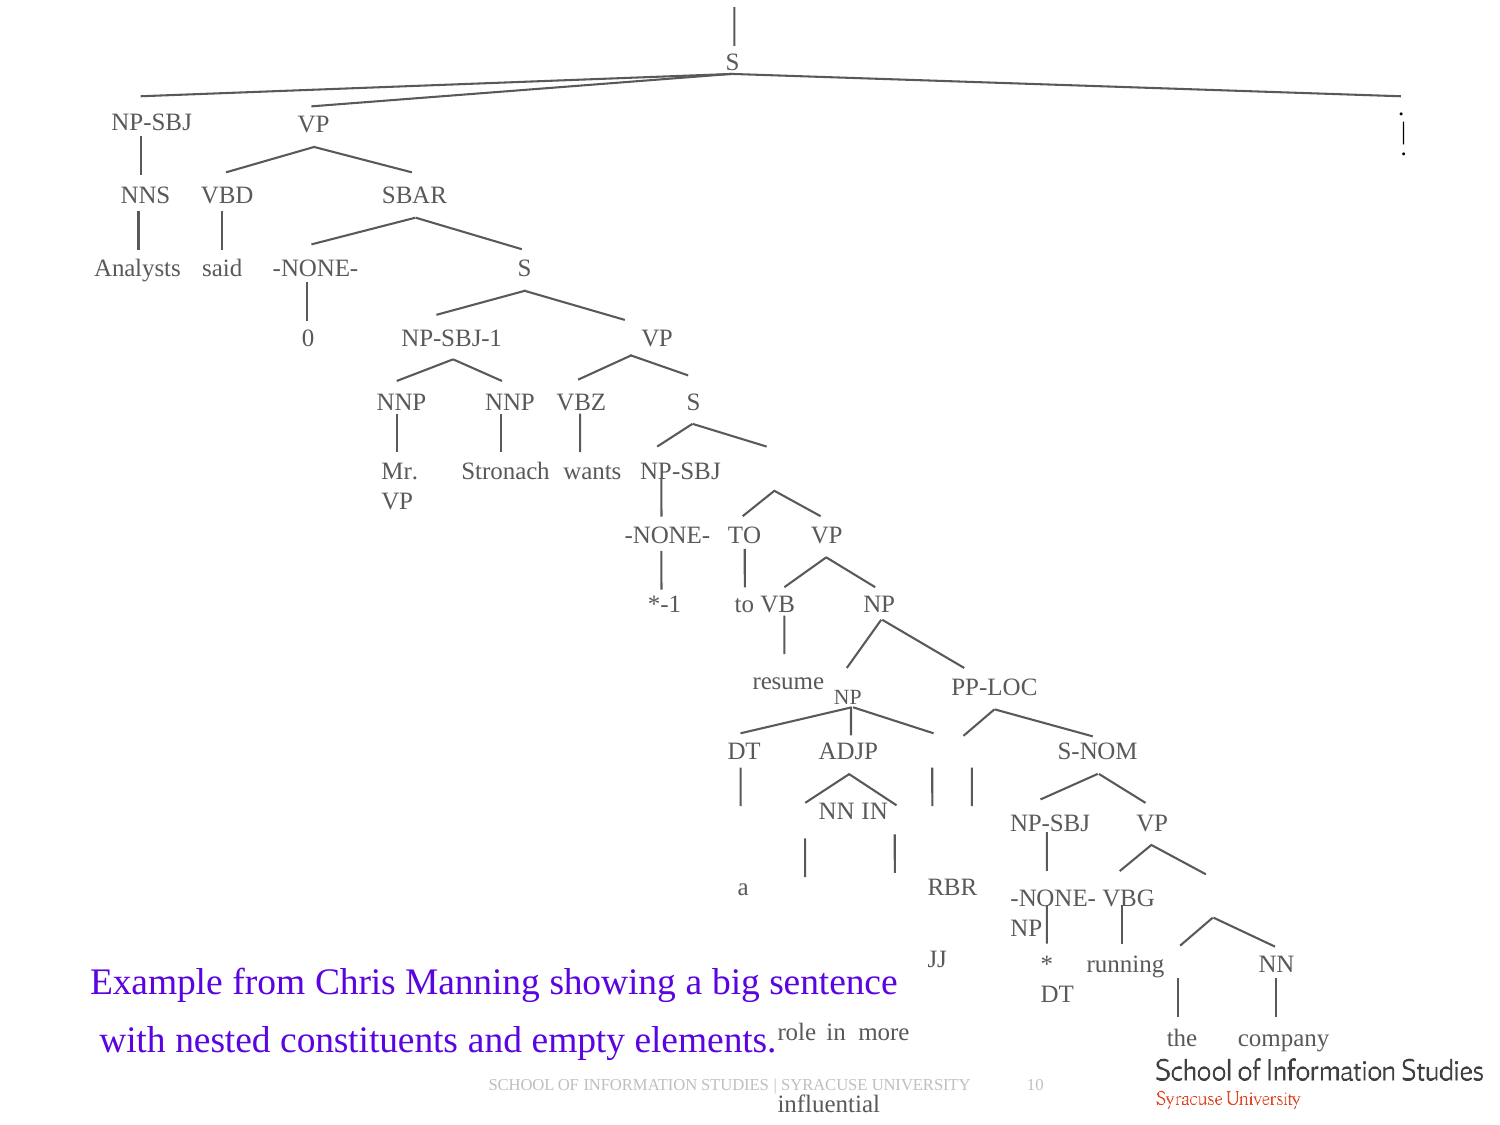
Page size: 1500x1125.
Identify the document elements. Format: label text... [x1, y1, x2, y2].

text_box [741, 489, 822, 518]
text_box Analysts [92, 249, 184, 282]
text_box | [1399, 112, 1409, 128]
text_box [845, 618, 966, 670]
text_box VP [295, 115, 332, 138]
text_box S [515, 249, 534, 282]
text_box resume NP [746, 649, 875, 704]
text_box TO VP [725, 516, 843, 579]
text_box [224, 145, 414, 174]
text_box said [199, 249, 245, 282]
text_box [783, 555, 877, 589]
text_box NP [861, 585, 898, 617]
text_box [739, 705, 935, 736]
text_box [1039, 772, 1147, 805]
text_box PP-LOC [949, 667, 1040, 700]
text_box to VB [732, 585, 806, 618]
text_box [1178, 916, 1277, 948]
text_box ADJP NN IN a RBR JJ role in more influential [735, 733, 985, 1118]
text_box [803, 772, 898, 807]
text_box SBAR [379, 176, 450, 209]
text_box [576, 353, 690, 381]
text_box 0 [299, 319, 317, 352]
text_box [435, 289, 627, 322]
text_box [395, 358, 504, 383]
text_box . [1398, 128, 1409, 161]
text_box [656, 422, 769, 448]
text_box Example from Chris Manning showing a big sentence with nested constituents and empty elements. [87, 941, 735, 1060]
text_box DT [725, 732, 735, 765]
text_box * running DT [1038, 945, 1203, 1008]
text_box the company [1164, 1019, 1330, 1052]
footer SCHOOL OF INFORMATION STUDIES | SYRACUSE UNIVERSITY [486, 1073, 979, 1125]
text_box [1118, 843, 1208, 876]
text_box *-1 [645, 585, 684, 618]
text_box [139, 72, 1403, 108]
text_box 10 [1020, 1073, 1050, 1094]
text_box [962, 707, 1095, 738]
text_box NP-SBJ-1 VP NNP NNP VBZ S Mr. Stronach wants NP-SBJ VP [374, 318, 791, 515]
text_box -NONE- [622, 516, 713, 549]
picture [1155, 1058, 1484, 1109]
text_box NP-SBJ [109, 103, 194, 136]
text_box S [723, 43, 742, 71]
text_box -NONE- [270, 249, 361, 282]
text_box NNS VBD [118, 176, 254, 209]
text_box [310, 216, 524, 251]
text_box NN [1256, 945, 1297, 978]
text_box S-NOM NP-SBJ VP -NONE- VBG NP [1008, 733, 1230, 942]
